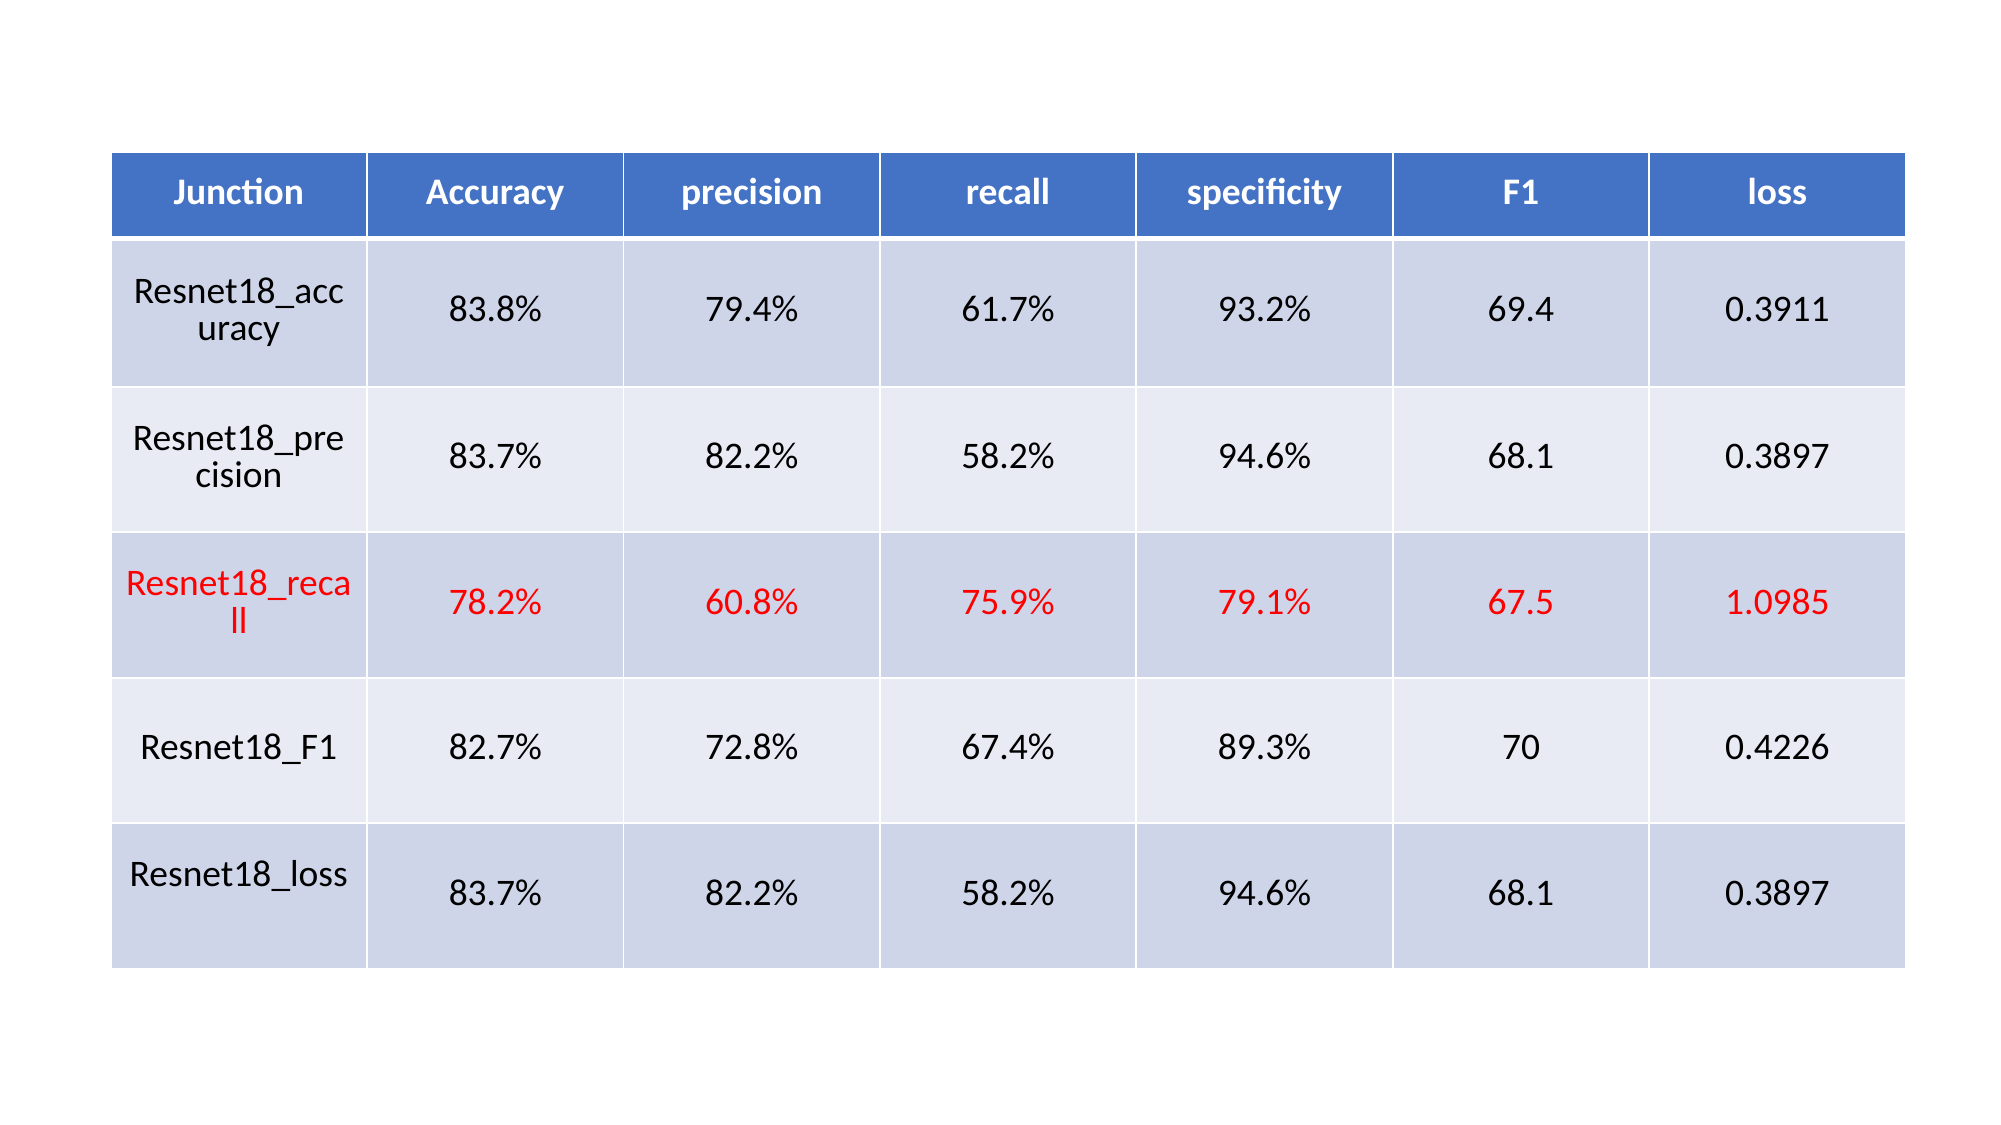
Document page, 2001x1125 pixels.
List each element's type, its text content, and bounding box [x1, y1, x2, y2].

table_cell 93.2% [1137, 241, 1392, 386]
table_cell 61.7% [881, 241, 1135, 386]
table_cell 70 [1394, 679, 1648, 822]
table_cell 75.9% [881, 533, 1135, 677]
table_cell 94.6% [1137, 824, 1392, 968]
table_cell 82.7% [368, 679, 623, 822]
table_cell Resnet18_loss [112, 824, 366, 968]
table_header Junction [112, 153, 366, 236]
table_cell 67.5 [1394, 533, 1648, 677]
table_header specificity [1137, 153, 1392, 236]
table_cell Resnet18_F1 [112, 679, 366, 822]
table_cell 82.2% [624, 824, 879, 968]
table_cell 83.7% [368, 388, 623, 531]
table_header loss [1650, 153, 1905, 236]
table_header F1 [1394, 153, 1648, 236]
table_cell Resnet18_precision [112, 388, 366, 531]
table_cell 83.7% [368, 824, 623, 968]
table_cell 0.3897 [1650, 388, 1905, 531]
table_cell 94.6% [1137, 388, 1392, 531]
table_cell 0.3897 [1650, 824, 1905, 968]
table_cell 68.1 [1394, 388, 1648, 531]
table_cell Resnet18_recall [112, 533, 366, 677]
table_header precision [624, 153, 879, 236]
table_cell 79.4% [624, 241, 879, 386]
table_cell 0.4226 [1650, 679, 1905, 822]
table_cell 1.0985 [1650, 533, 1905, 677]
table_cell 69.4 [1394, 241, 1648, 386]
table_header recall [881, 153, 1135, 236]
table_cell 68.1 [1394, 824, 1648, 968]
table_cell 0.3911 [1650, 241, 1905, 386]
table_cell 72.8% [624, 679, 879, 822]
table_cell 58.2% [881, 824, 1135, 968]
table_cell 60.8% [624, 533, 879, 677]
table_cell 79.1% [1137, 533, 1392, 677]
table_cell 83.8% [368, 241, 623, 386]
table_cell 89.3% [1137, 679, 1392, 822]
table_cell 78.2% [368, 533, 623, 677]
table_header Accuracy [368, 153, 623, 236]
table_cell 82.2% [624, 388, 879, 531]
table_cell Resnet18_accuracy [112, 241, 366, 386]
table_cell 67.4% [881, 679, 1135, 822]
table_cell 58.2% [881, 388, 1135, 531]
